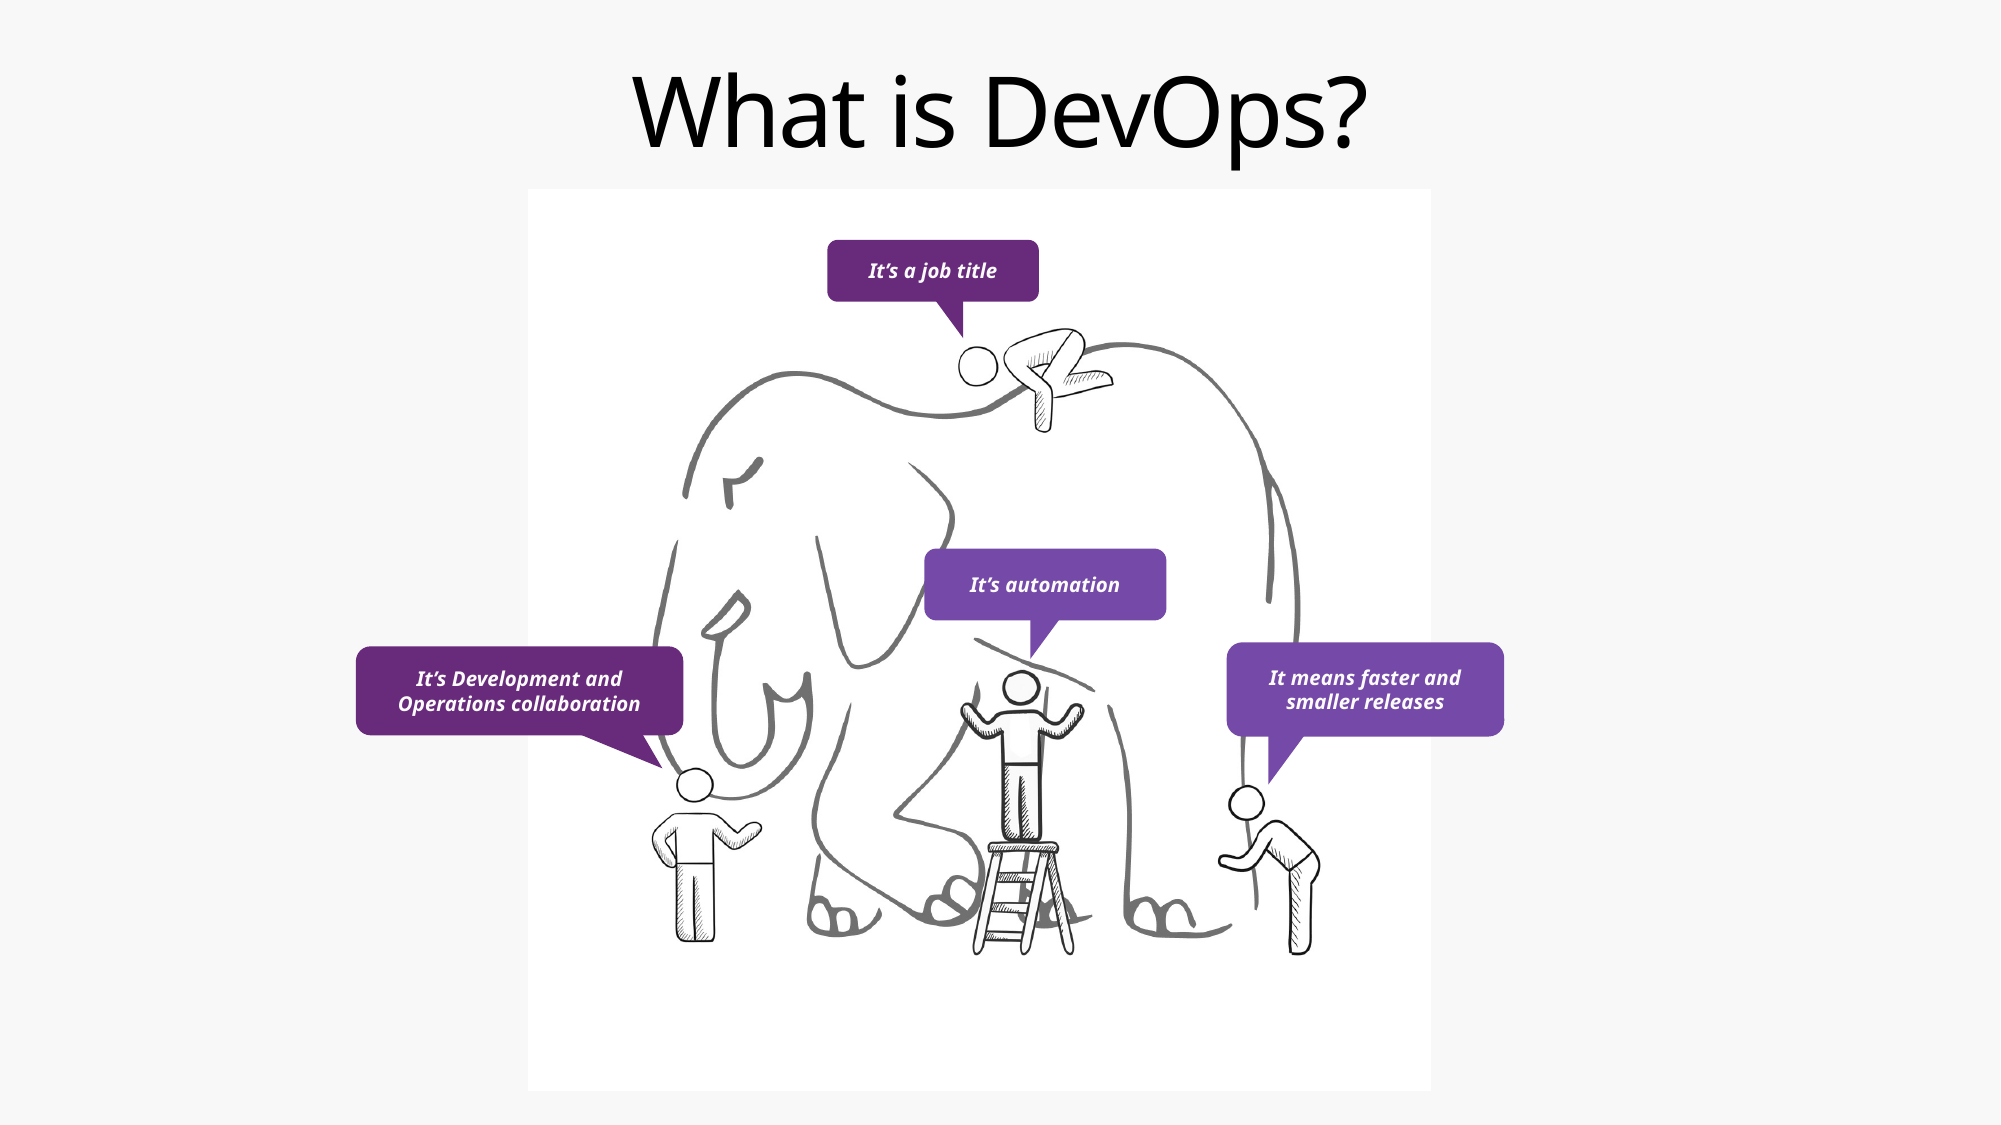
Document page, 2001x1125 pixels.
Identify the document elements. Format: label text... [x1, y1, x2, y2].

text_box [924, 548, 1167, 660]
picture [528, 188, 1431, 1092]
title What is DevOps? [44, 47, 1957, 196]
text_box It’s Development and Operations collaboration [355, 646, 528, 736]
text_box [1226, 641, 1505, 785]
